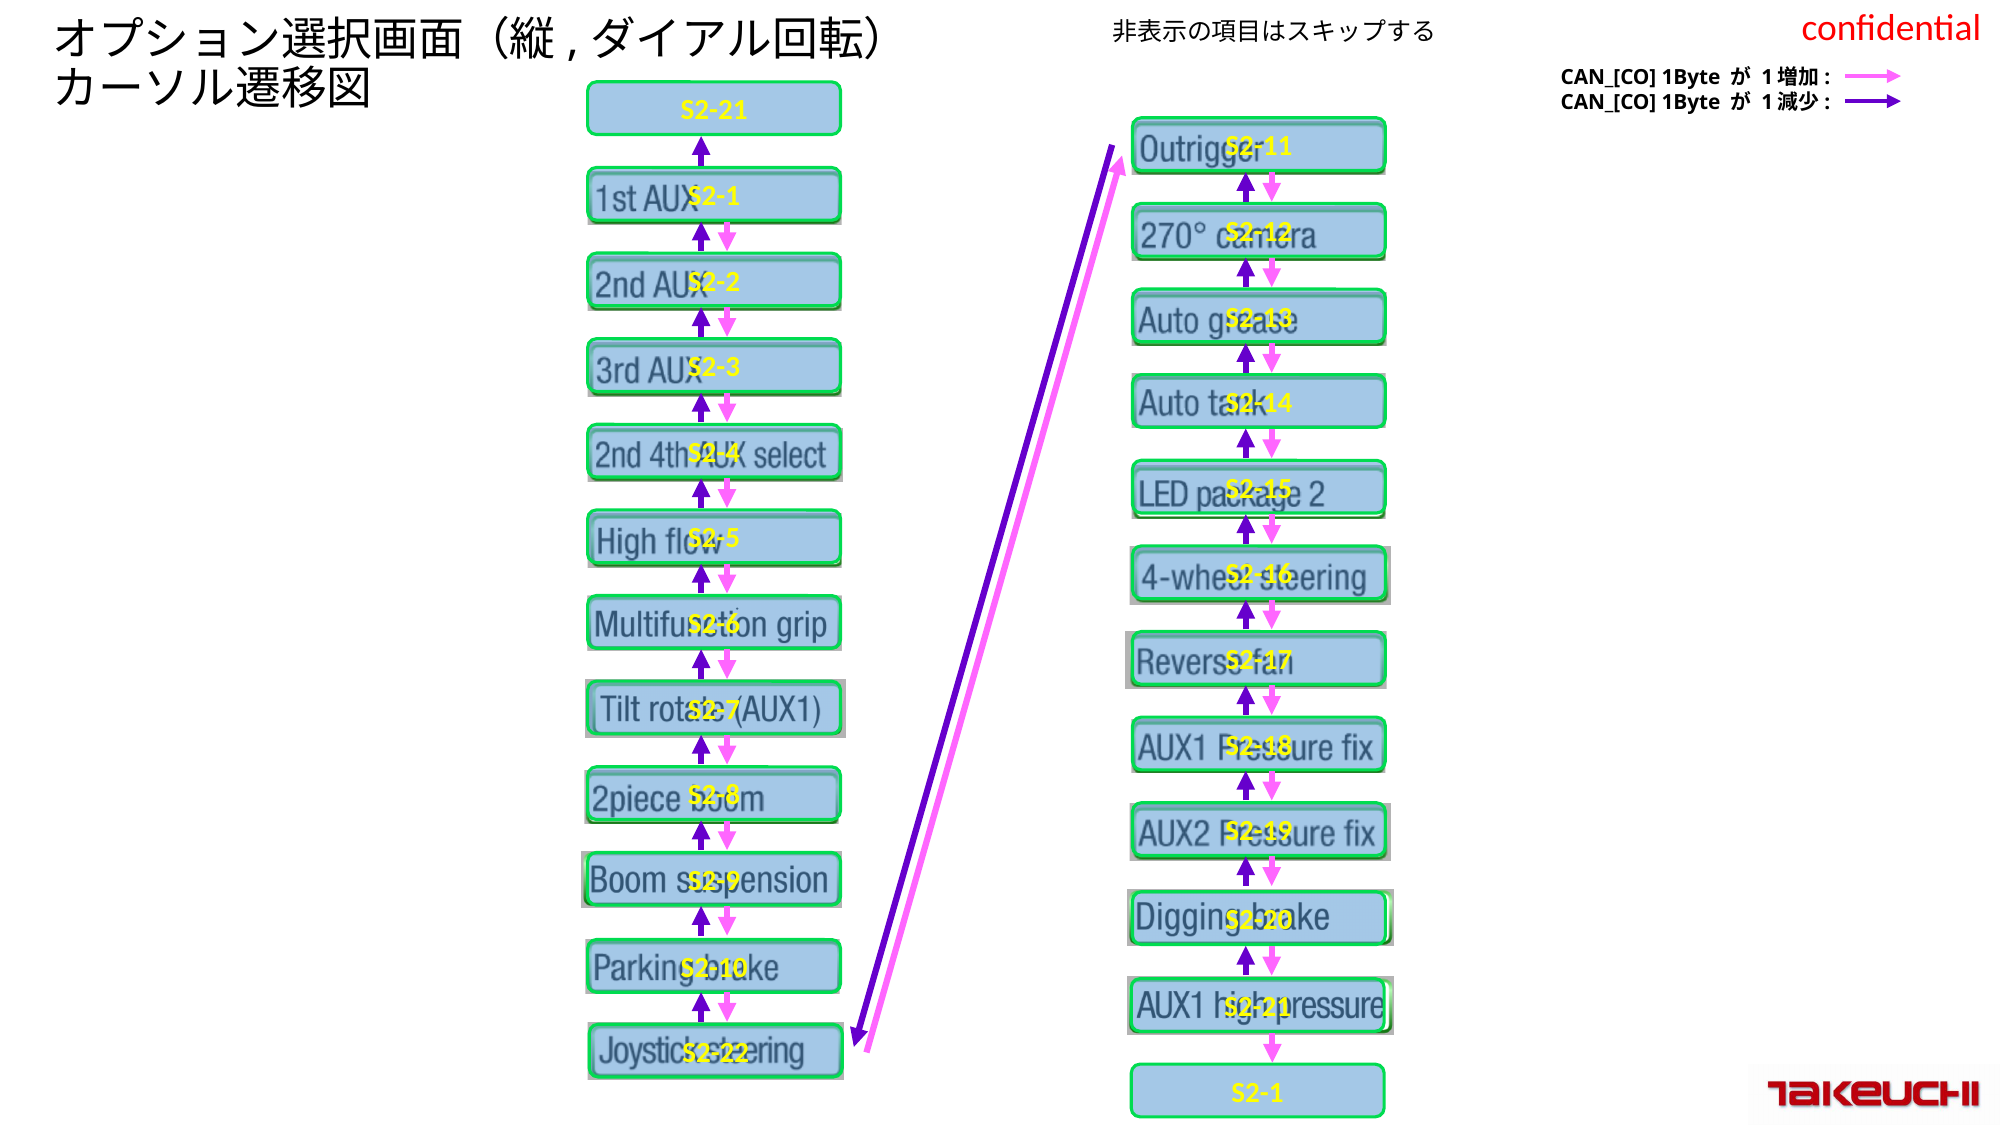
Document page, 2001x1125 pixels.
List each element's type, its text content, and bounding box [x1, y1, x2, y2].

text_box S2-2 [742, 252, 842, 307]
text_box S2-11 [1131, 116, 1231, 172]
text_box S2-11 [1286, 116, 1387, 172]
picture [1131, 373, 1139, 381]
text_box S2-8 [739, 765, 842, 821]
text_box S2-12 [1286, 202, 1387, 258]
picture [1748, 1064, 2000, 1125]
text_box 非表示の項目はスキップする [1097, 13, 1467, 54]
text_box S2-17 [1131, 630, 1227, 686]
text_box S2-13 [1131, 287, 1231, 343]
text_box S2-17 [1289, 630, 1387, 686]
text_box S2-10 [740, 938, 842, 994]
text_box S2-1 [586, 167, 687, 222]
picture [1125, 20, 1394, 963]
picture [581, 70, 846, 1094]
text_box S2-16 [1131, 544, 1227, 600]
text_box S2-3 [742, 337, 842, 393]
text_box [853, 144, 1113, 1047]
text_box S2-6 [586, 594, 687, 650]
text_box S2-19 [1131, 801, 1231, 857]
text_box S2-14 [1131, 373, 1231, 429]
picture [585, 939, 595, 994]
text_box S2-15 [1131, 459, 1231, 515]
text_box S2-5 [743, 508, 842, 564]
text_box S2-8 [586, 765, 684, 821]
text_box S2-1 [1130, 1063, 1386, 1118]
text_box S2-12 [1131, 202, 1231, 258]
text_box S2-3 [586, 337, 687, 393]
text_box S2-16 [1289, 544, 1387, 600]
text_box S2-10 [586, 938, 685, 994]
text_box S2-2 [586, 252, 687, 307]
picture [1127, 976, 1394, 1035]
text_box S2-5 [586, 508, 687, 564]
text_box S2-13 [1286, 288, 1387, 343]
text_box S2-4 [742, 423, 842, 479]
text_box S2-4 [586, 423, 687, 479]
text_box S2-19 [1289, 801, 1387, 857]
text_box S2-18 [1289, 716, 1387, 771]
text_box S2-1 [742, 167, 842, 222]
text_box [1556, 57, 1901, 120]
text_box S2-6 [743, 594, 842, 650]
text_box S2-15 [1289, 459, 1387, 515]
text_box S2-14 [1286, 373, 1387, 429]
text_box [866, 155, 1123, 1053]
title オプション選択画面（縦,ダイアル回転） カーソル遷移図 [37, 0, 927, 167]
picture [1378, 373, 1386, 378]
text_box S2-18 [1131, 716, 1227, 771]
